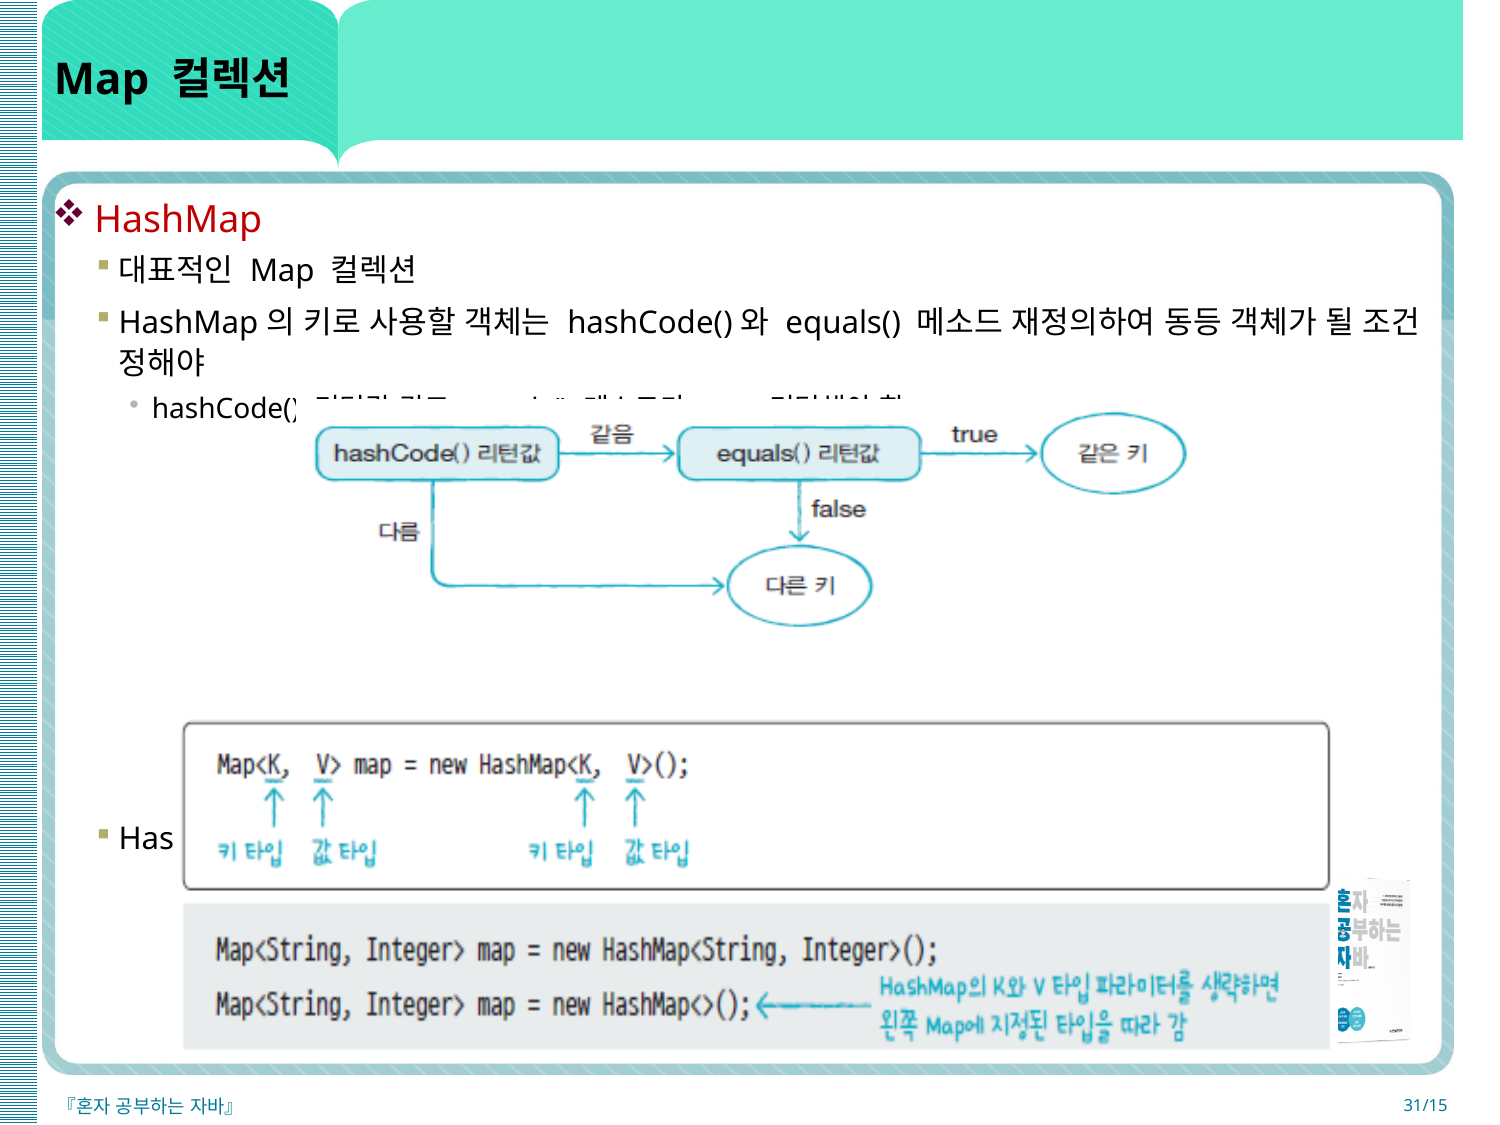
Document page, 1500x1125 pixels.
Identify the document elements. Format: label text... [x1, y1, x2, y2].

list HashMap 대표적인 Map 컬렉션 HashMap의 키로 사용할 객체는 hashCode()와 equals() 메소드 재정의하여 동등 객체가 될 조건 정해야 hashCode() 리턴값 같고 equals() 메소드가 true 리턴해야 함 HashMap 생성하려면 키 타입과 값 타입을 타입 파라미터로 주고 기본 생성자 호출 [37, 187, 1463, 1091]
picture [116, 1102, 131, 1107]
picture [1243, 797, 1488, 1122]
picture [225, 1102, 232, 1115]
picture [68, 1097, 75, 1110]
title Map 컬렉션 [39, 42, 1280, 138]
picture [295, 399, 1197, 641]
picture [174, 714, 1338, 1063]
picture [42, 0, 1463, 187]
